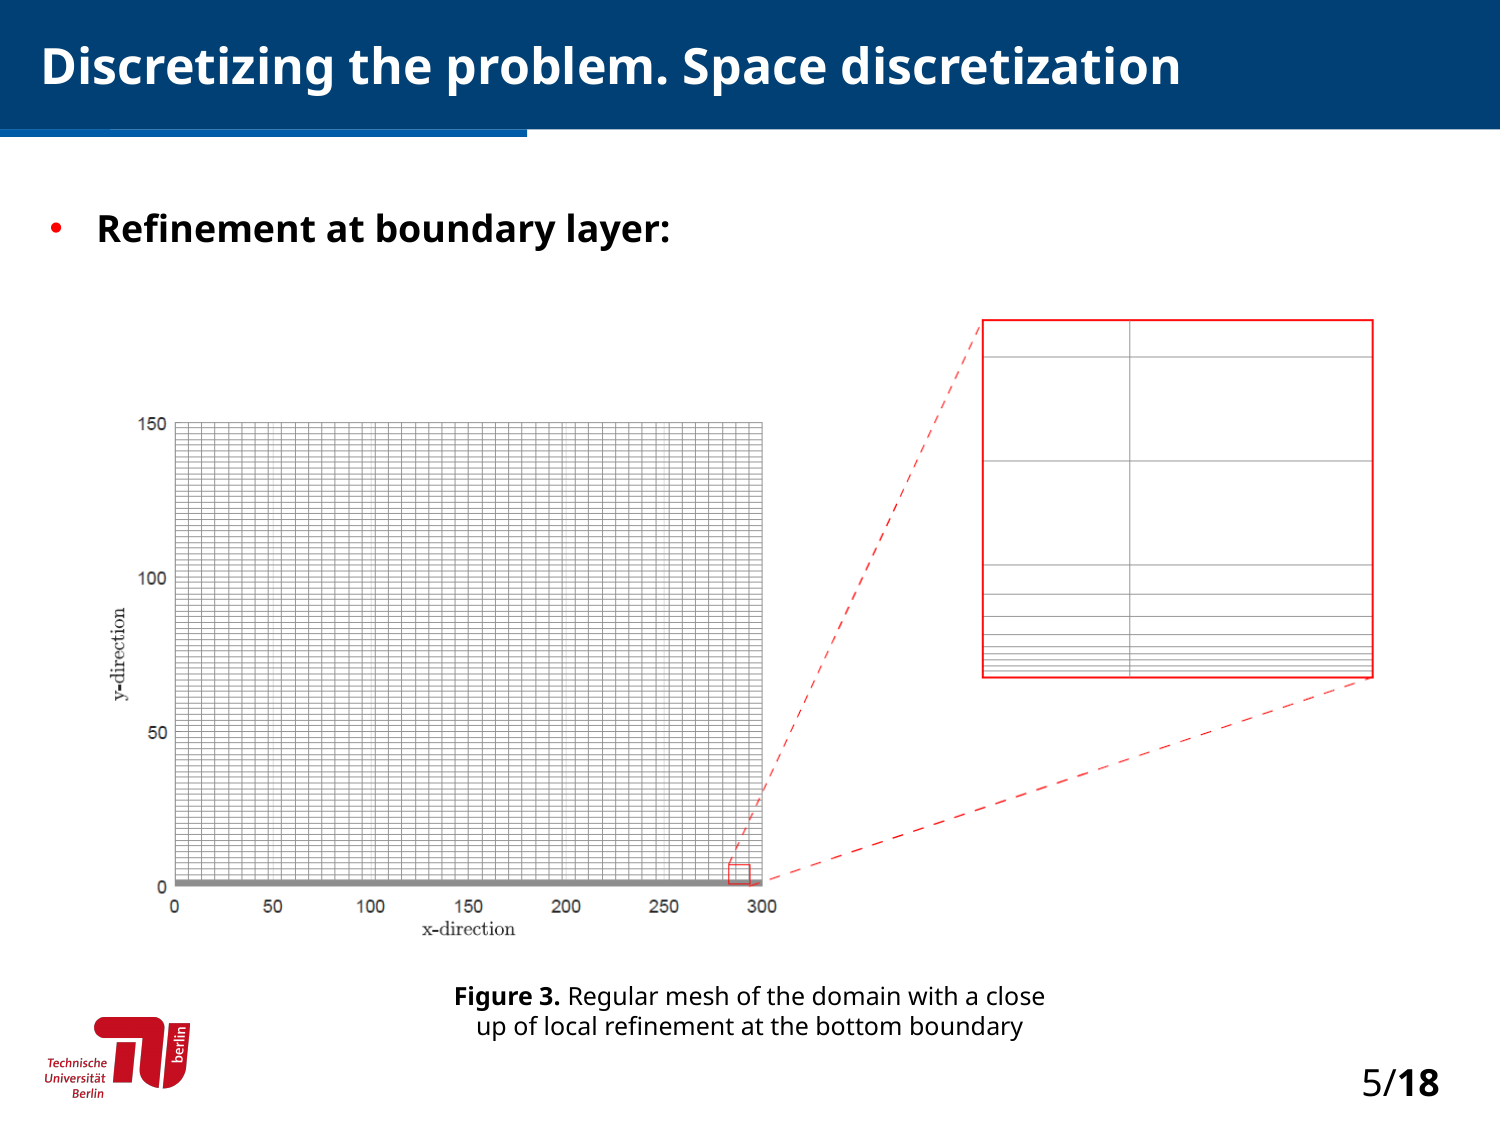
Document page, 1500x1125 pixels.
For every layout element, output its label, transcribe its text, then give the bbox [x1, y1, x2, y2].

text_box Figure 3. Regular mesh of the domain with a close up of local refinement at the bottom boundary [421, 972, 1079, 1048]
text_box 5/18 [1245, 1051, 1455, 1112]
picture [45, 1017, 190, 1098]
text_box [0, 0, 1500, 130]
text_box Discretizing the problem. Space discretization [25, 26, 1470, 102]
text_box Refinement at boundary layer: [0, 197, 1470, 373]
picture [96, 303, 1404, 943]
text_box [0, 128, 528, 138]
